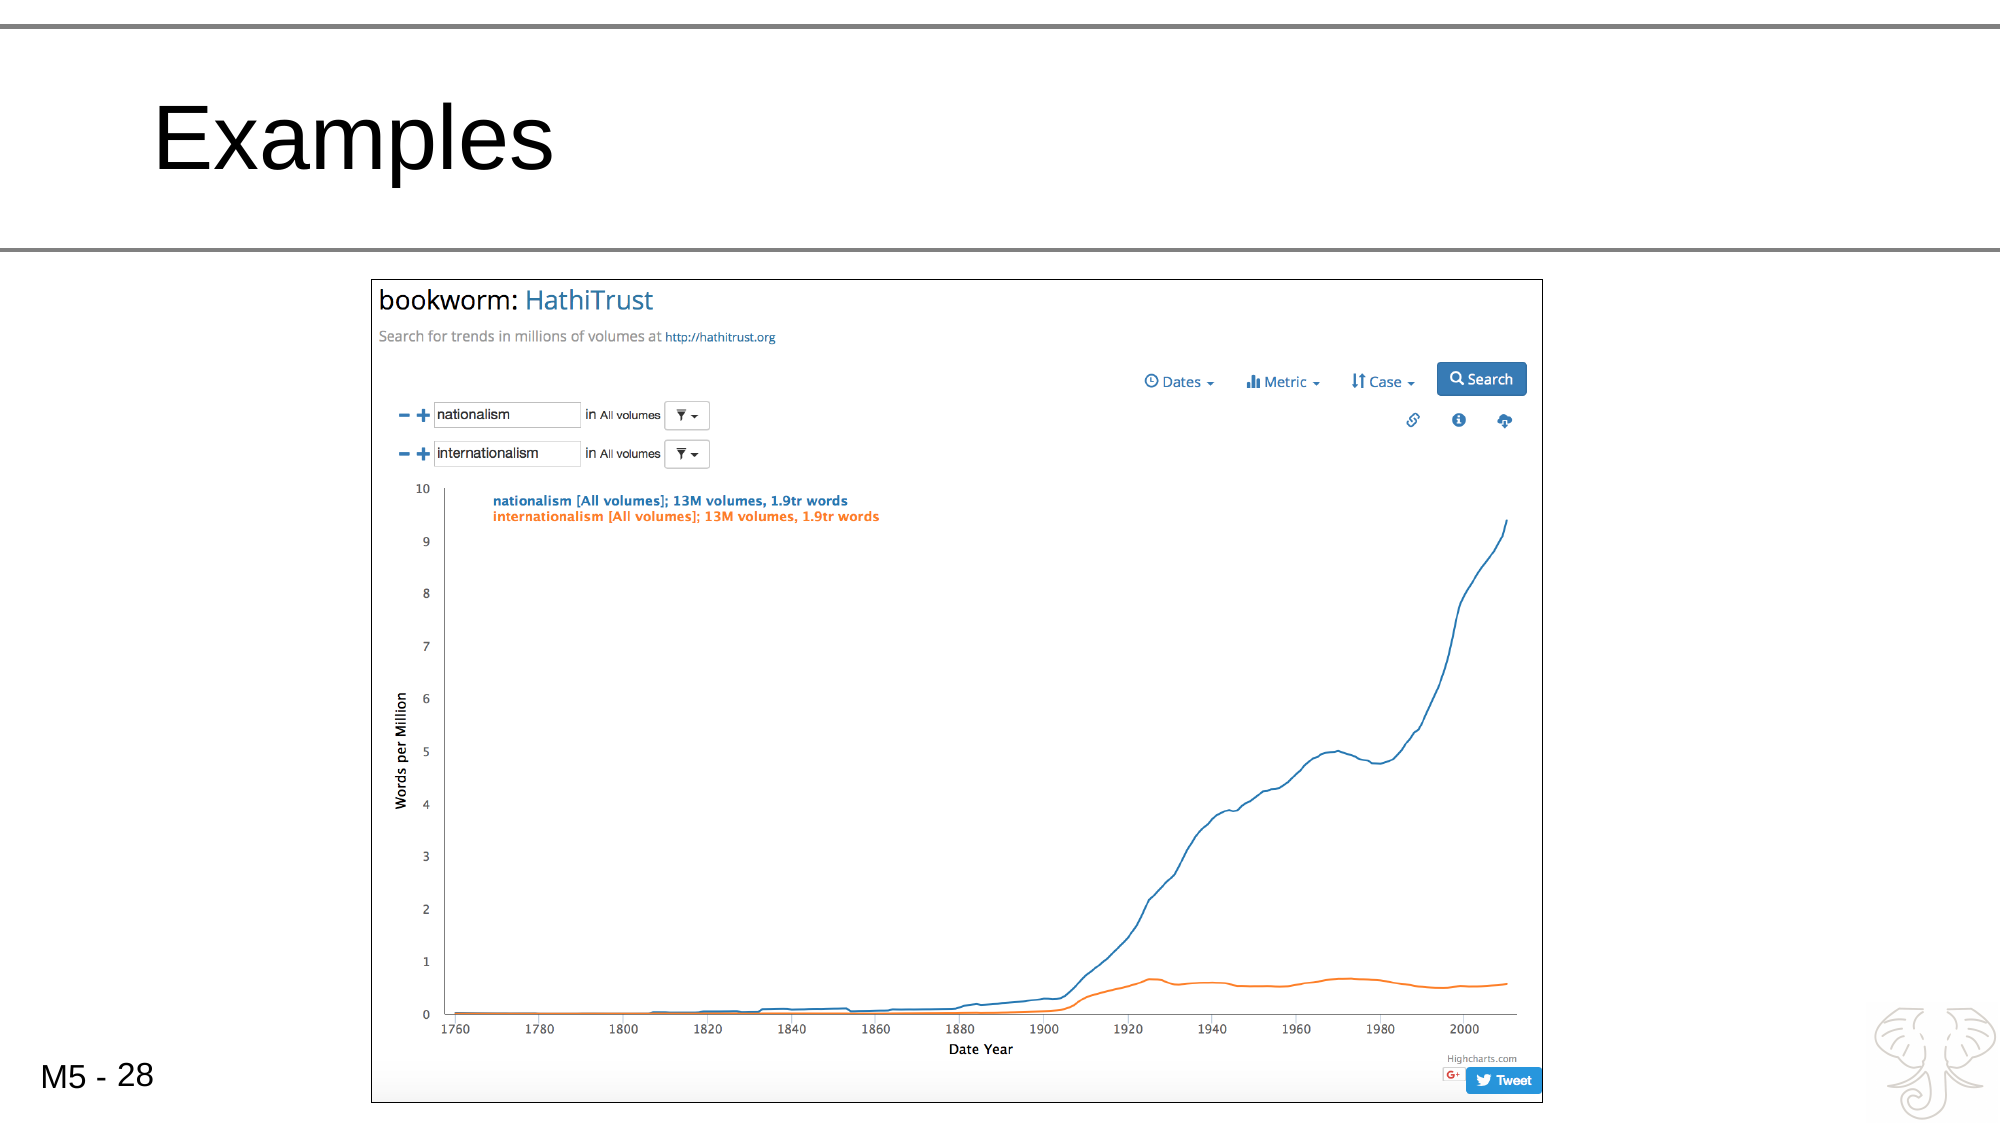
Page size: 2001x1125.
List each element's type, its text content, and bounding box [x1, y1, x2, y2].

slide_number 28 [101, 1043, 370, 1103]
title Examples [137, 30, 1863, 249]
picture [1866, 1002, 1998, 1123]
picture [370, 279, 1543, 1103]
